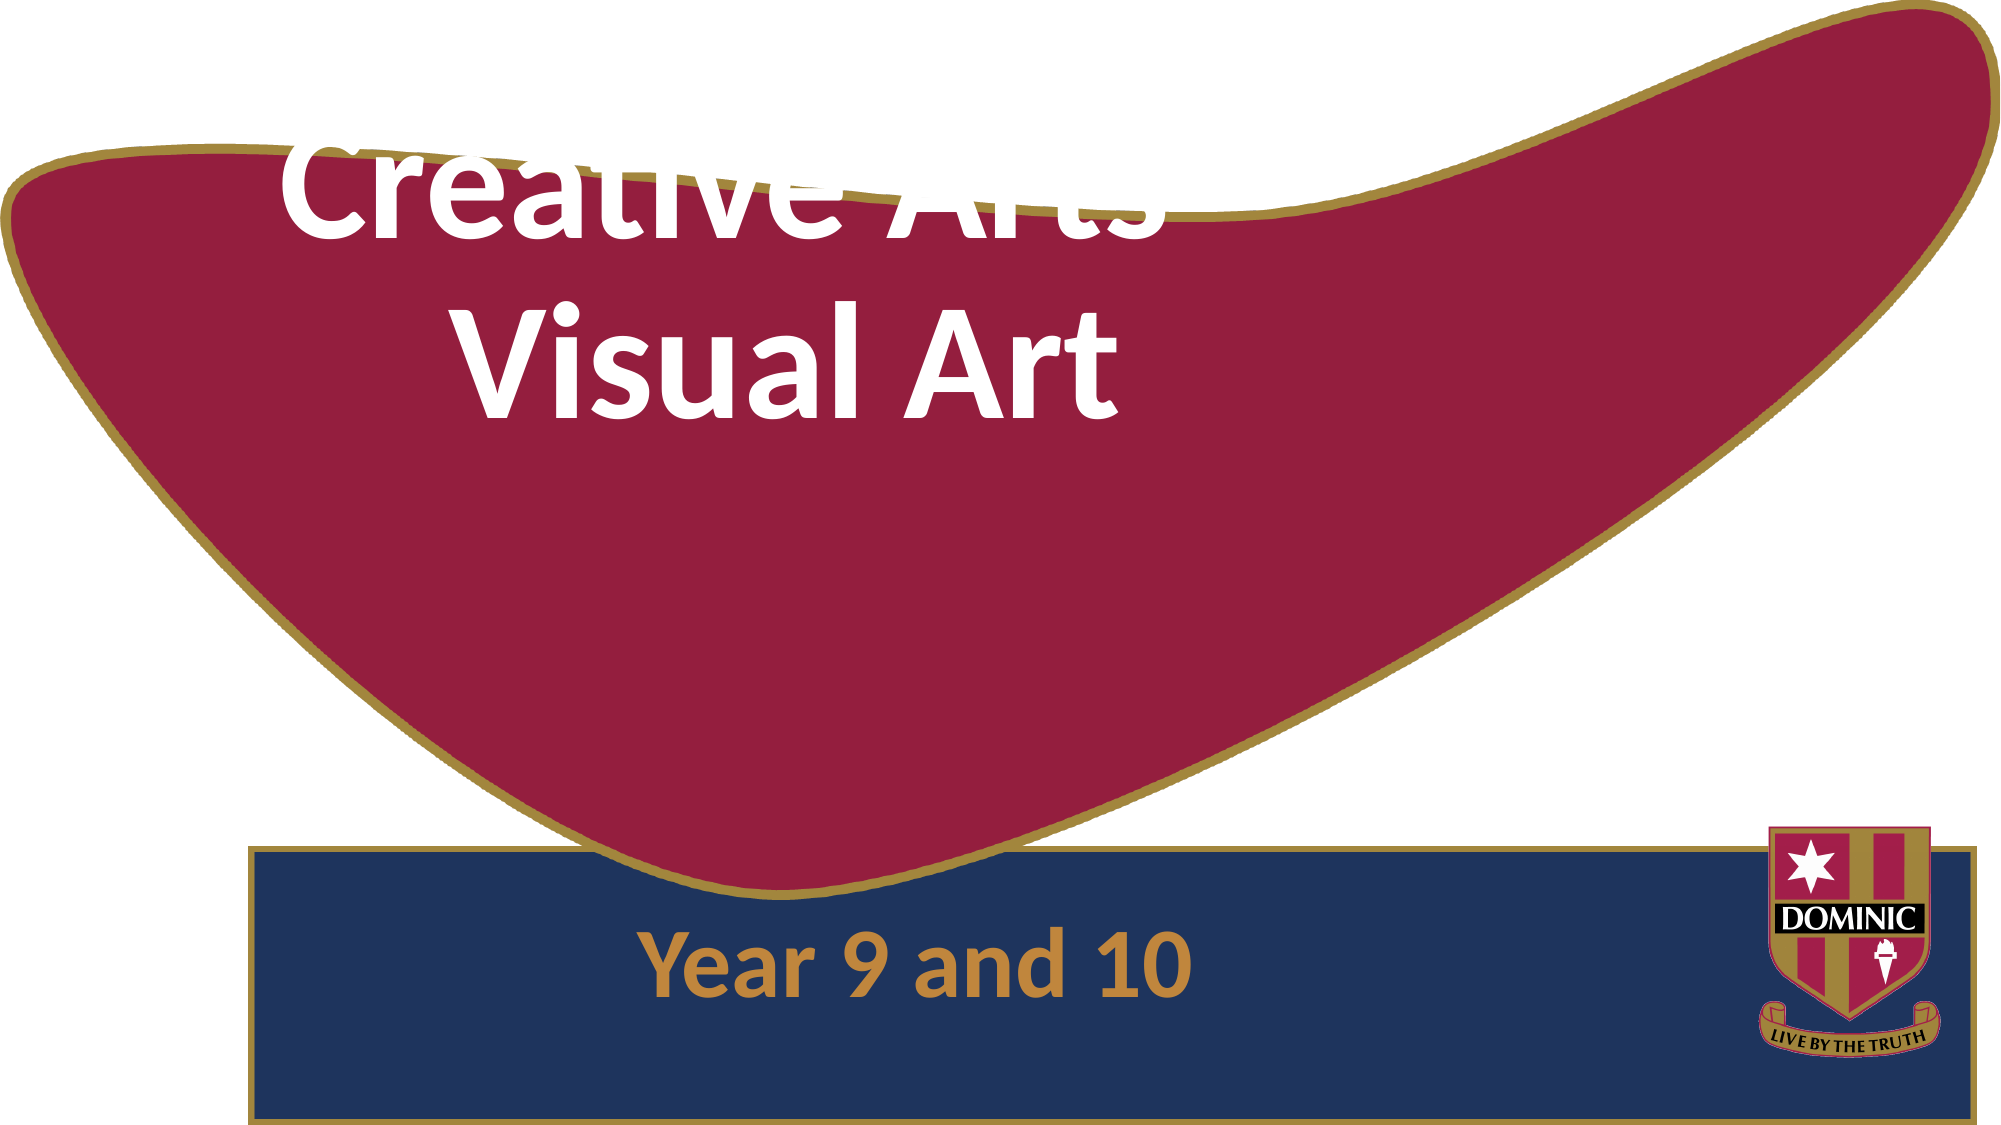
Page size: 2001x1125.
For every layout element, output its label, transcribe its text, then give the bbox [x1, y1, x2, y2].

picture [0, 0, 2001, 1125]
title Creative Arts – Visual Art [35, 87, 1536, 480]
subtitle Year 9 and 10 [165, 838, 1666, 1092]
